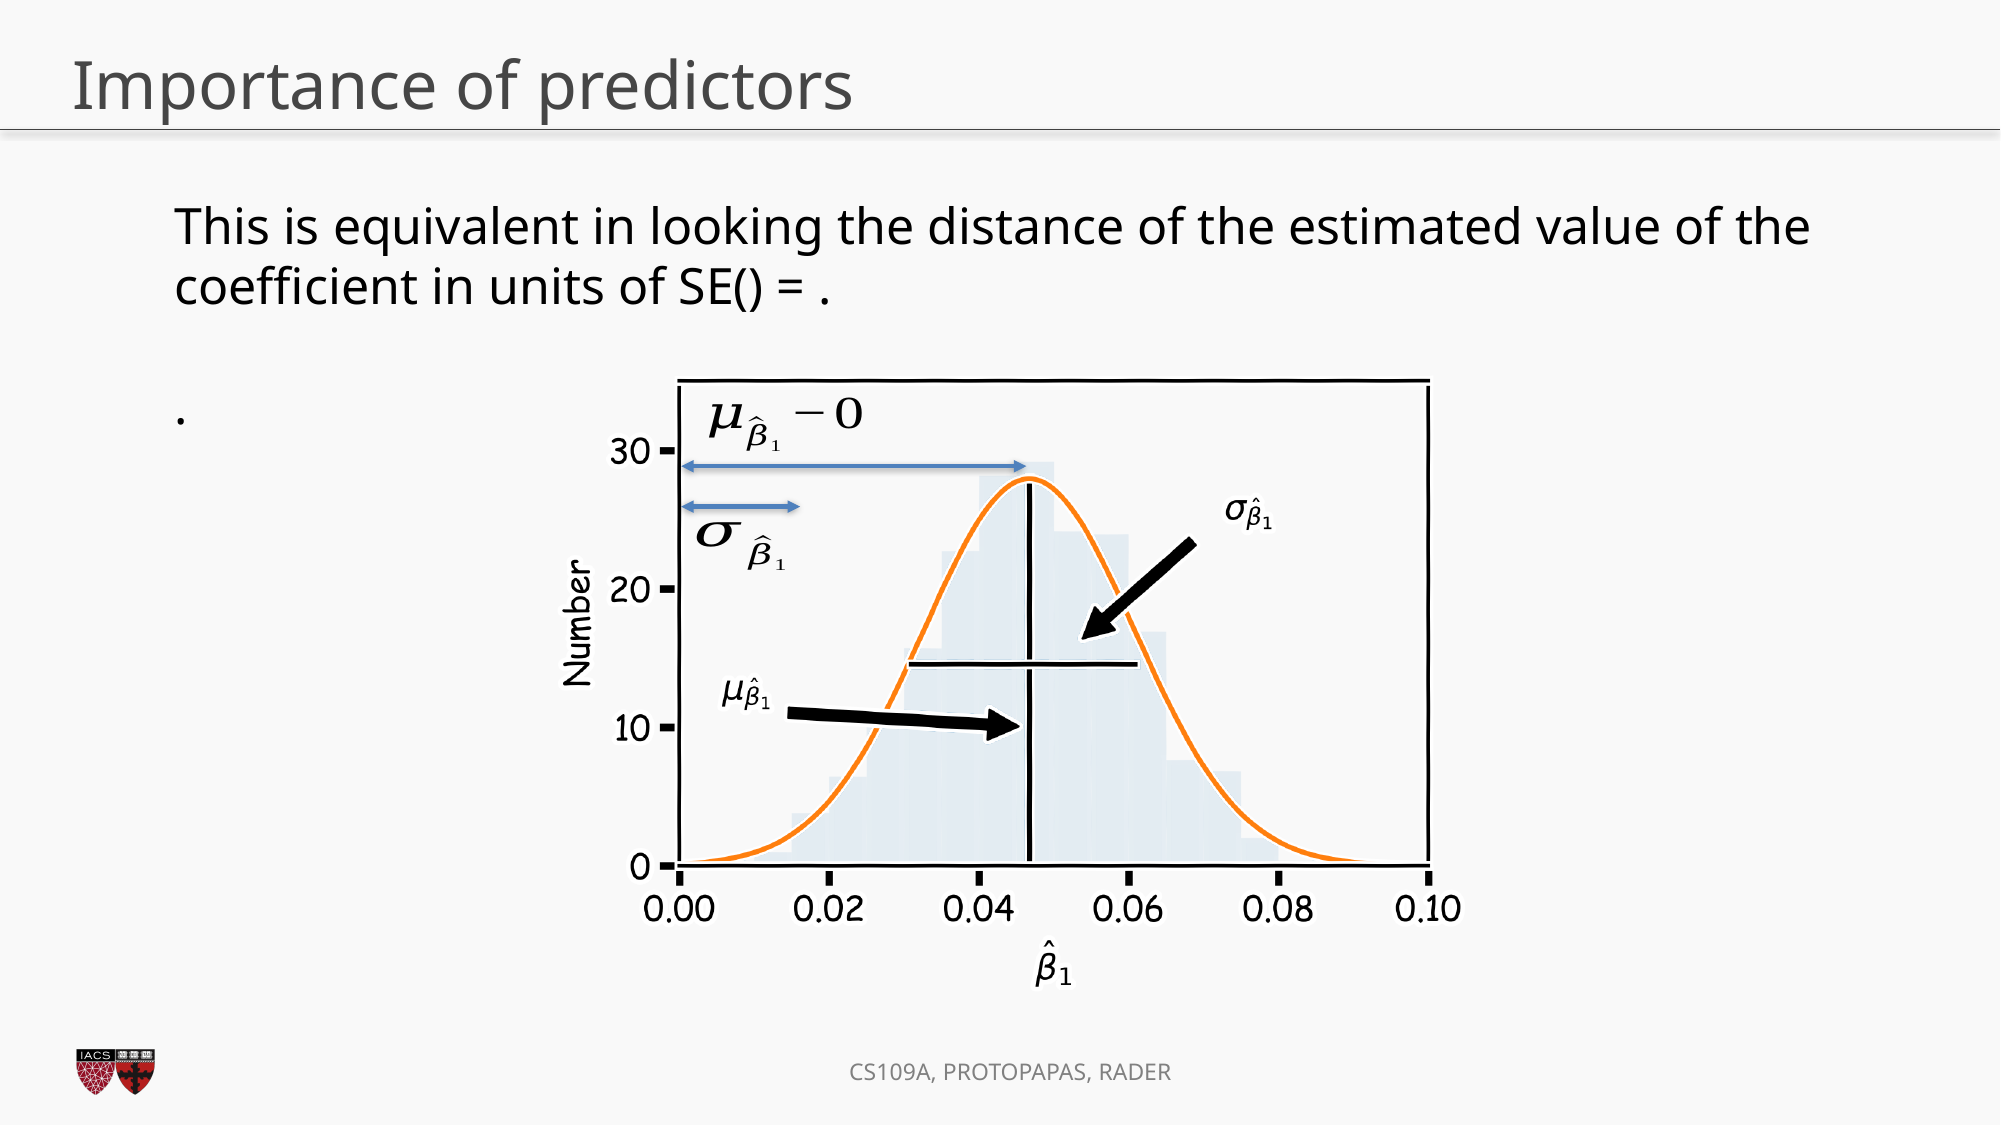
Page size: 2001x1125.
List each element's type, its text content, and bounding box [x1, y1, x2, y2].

title Importance of predictors [57, 35, 1943, 162]
picture [75, 1049, 155, 1095]
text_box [465, 295, 1535, 1009]
